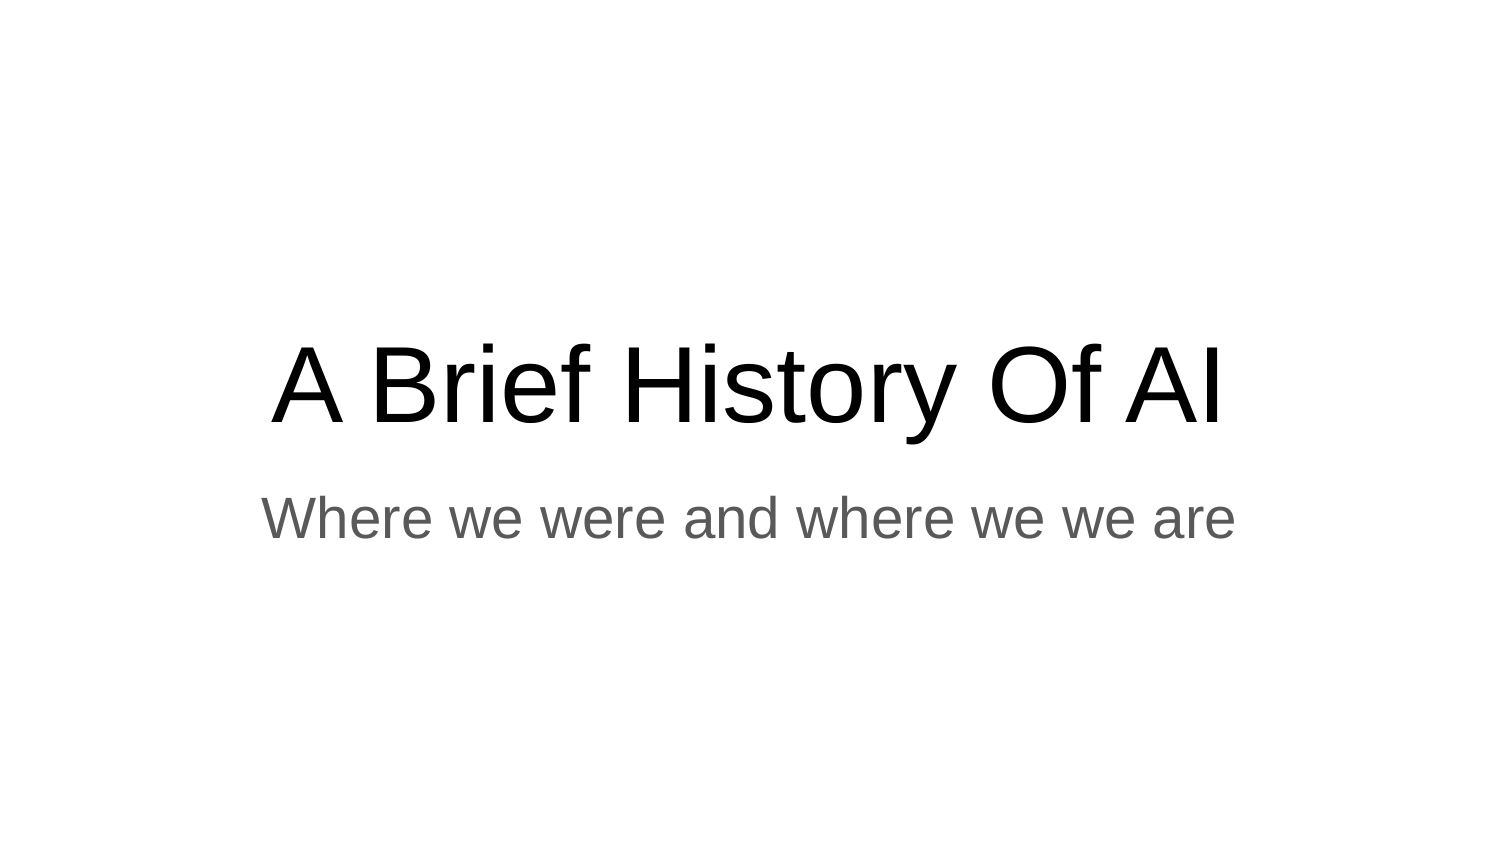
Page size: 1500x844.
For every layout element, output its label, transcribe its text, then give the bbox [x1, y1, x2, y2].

subtitle Where we were and where we we are [51, 464, 1449, 595]
title A Brief History Of AI [51, 122, 1449, 459]
